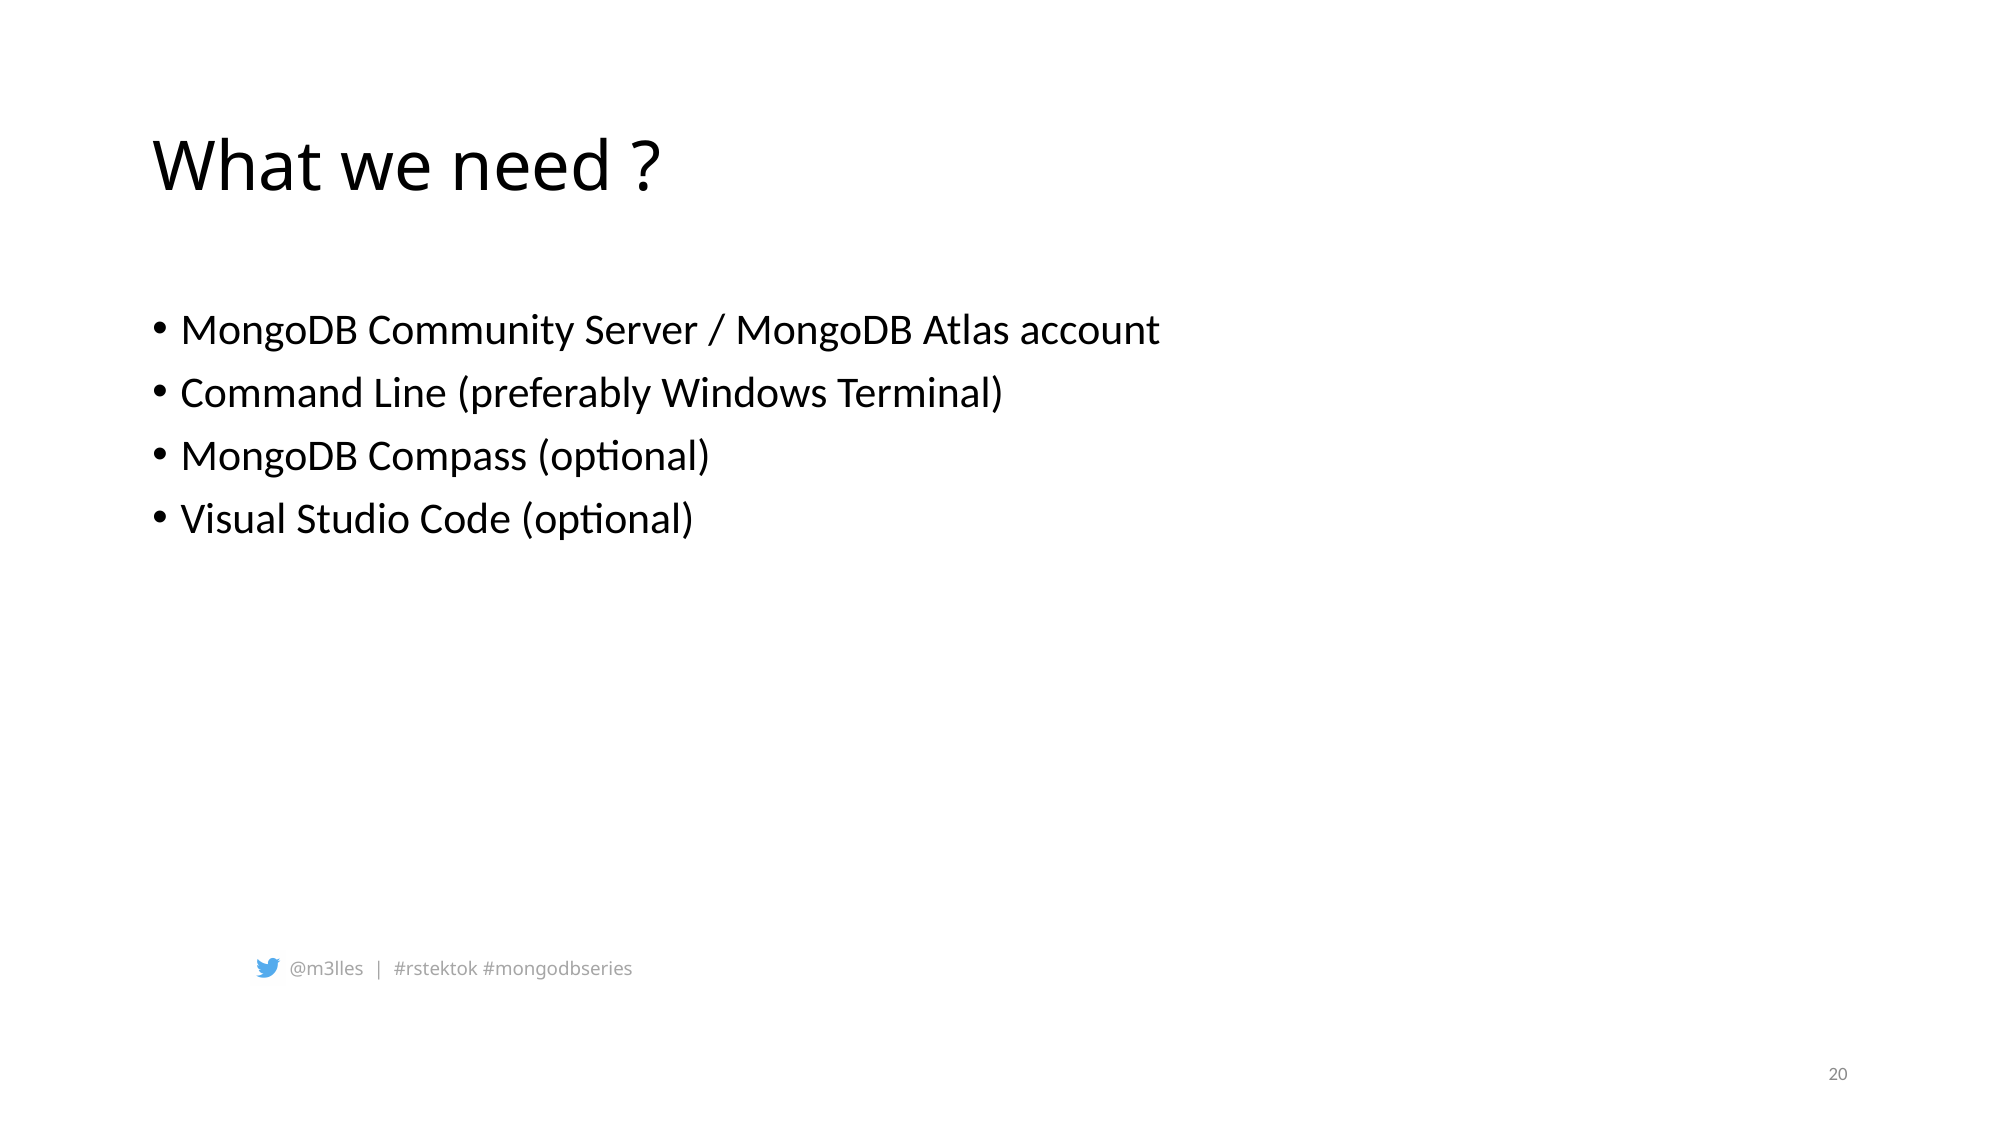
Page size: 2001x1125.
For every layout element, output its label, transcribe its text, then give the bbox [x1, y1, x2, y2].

slide_number 20 [1412, 1042, 1863, 1103]
text_box @m3lles | #rstektok #mongodbseries [274, 949, 667, 987]
list MongoDB Community Server / MongoDB Atlas account Command Line (preferably Windows Terminal) MongoDB Compass (optional) Visual Studio Code (optional) [137, 299, 1863, 1014]
picture [250, 950, 286, 986]
title What we need ? [137, 59, 1863, 278]
